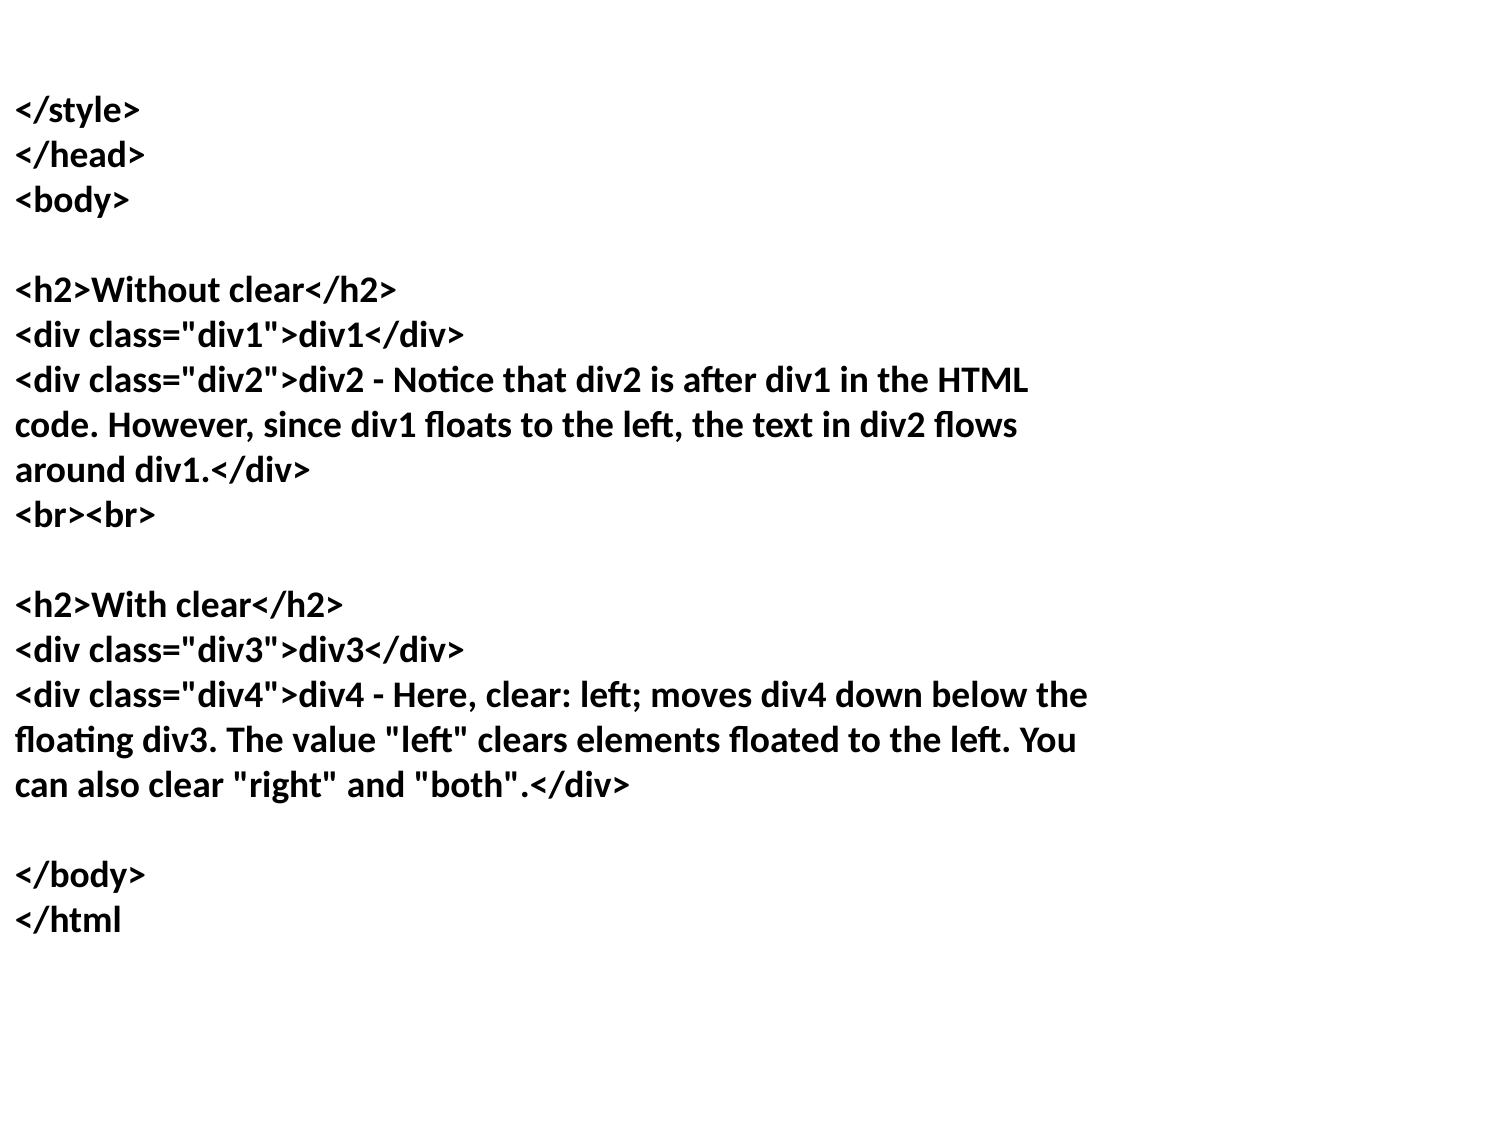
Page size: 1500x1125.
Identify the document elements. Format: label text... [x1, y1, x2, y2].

text_box </style> </head> <body> <h2>Without clear</h2> <div class="div1">div1</div> <div class="div2">div2 - Notice that div2 is after div1 in the HTML code. However, since div1 floats to the left, the text in div2 flows around div1.</div> <br><br> <h2>With clear</h2> <div class="div3">div3</div> <div class="div4">div4 - Here, clear: left; moves div4 down below the floating div3. The value "left" clears elements floated to the left. You can also clear "right" and "both".</div> </body> </html [0, 77, 1125, 948]
